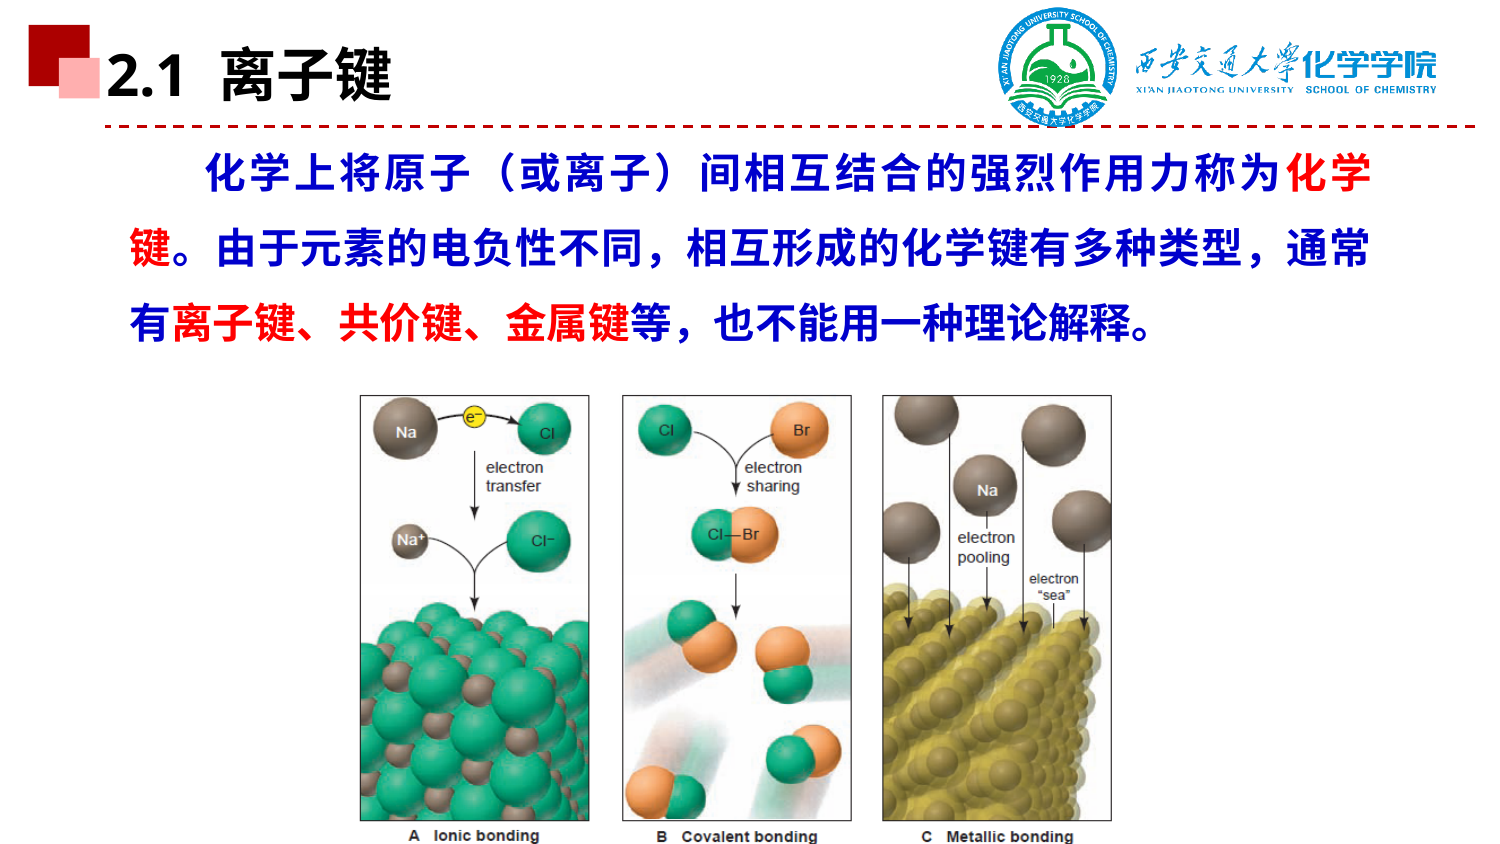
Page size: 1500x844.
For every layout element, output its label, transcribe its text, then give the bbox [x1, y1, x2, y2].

picture [998, 7, 1436, 127]
picture [358, 382, 1116, 844]
text_box 化学上将原子（或离子）间相互结合的强烈作用力称为化学键。由于元素的电负性不同，相互形成的化学键有多种类型，通常有离子键、共价键、金属键等，也不能用一种理论解释。 [87, 114, 1387, 831]
picture [998, 7, 1049, 57]
text_box 2.1 离子键 [91, 30, 904, 114]
